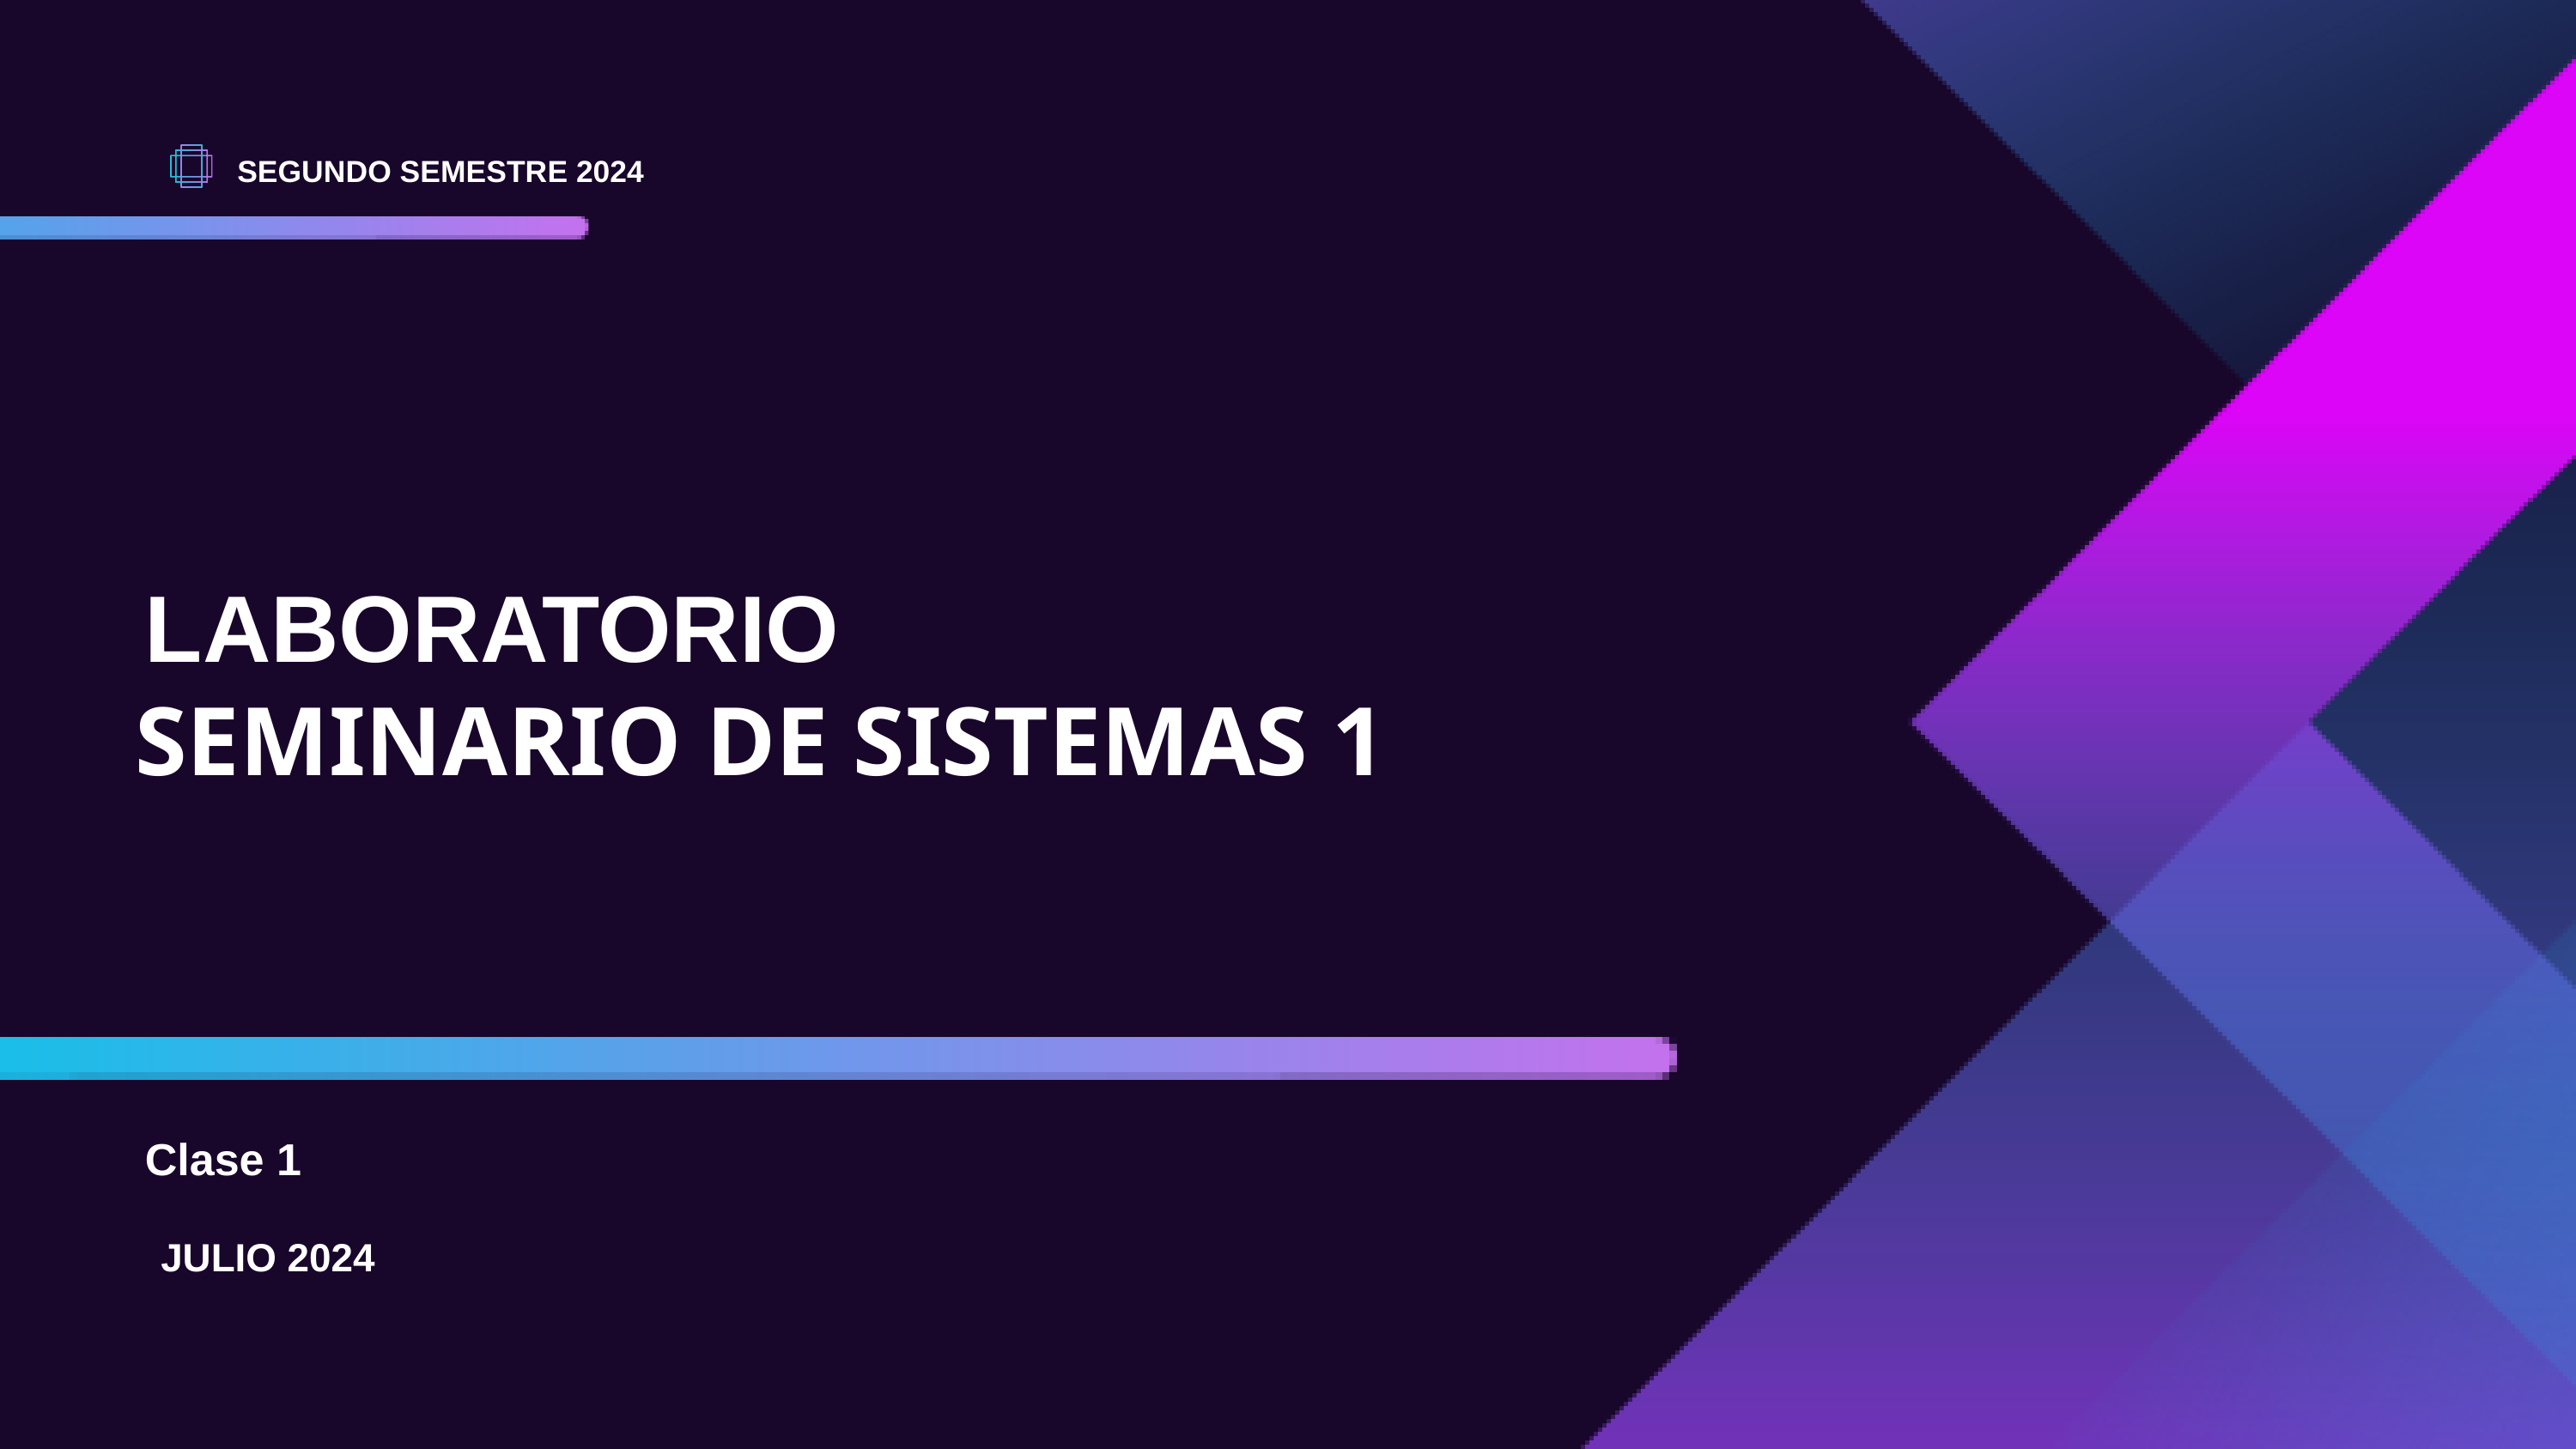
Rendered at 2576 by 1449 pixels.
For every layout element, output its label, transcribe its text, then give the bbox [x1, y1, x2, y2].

text_box [0, 216, 589, 239]
text_box [1551, 0, 2576, 1449]
text_box SEGUNDO SEMESTRE 2024 [237, 148, 665, 189]
text_box [0, 1037, 1677, 1081]
text_box JULIO 2024 [161, 1228, 764, 1280]
text_box SEMINARIO DE SISTEMAS 1 [135, 670, 2065, 795]
text_box LABORATORIO [144, 555, 1505, 670]
text_box [170, 144, 213, 188]
text_box Clase 1 [144, 1125, 1078, 1185]
